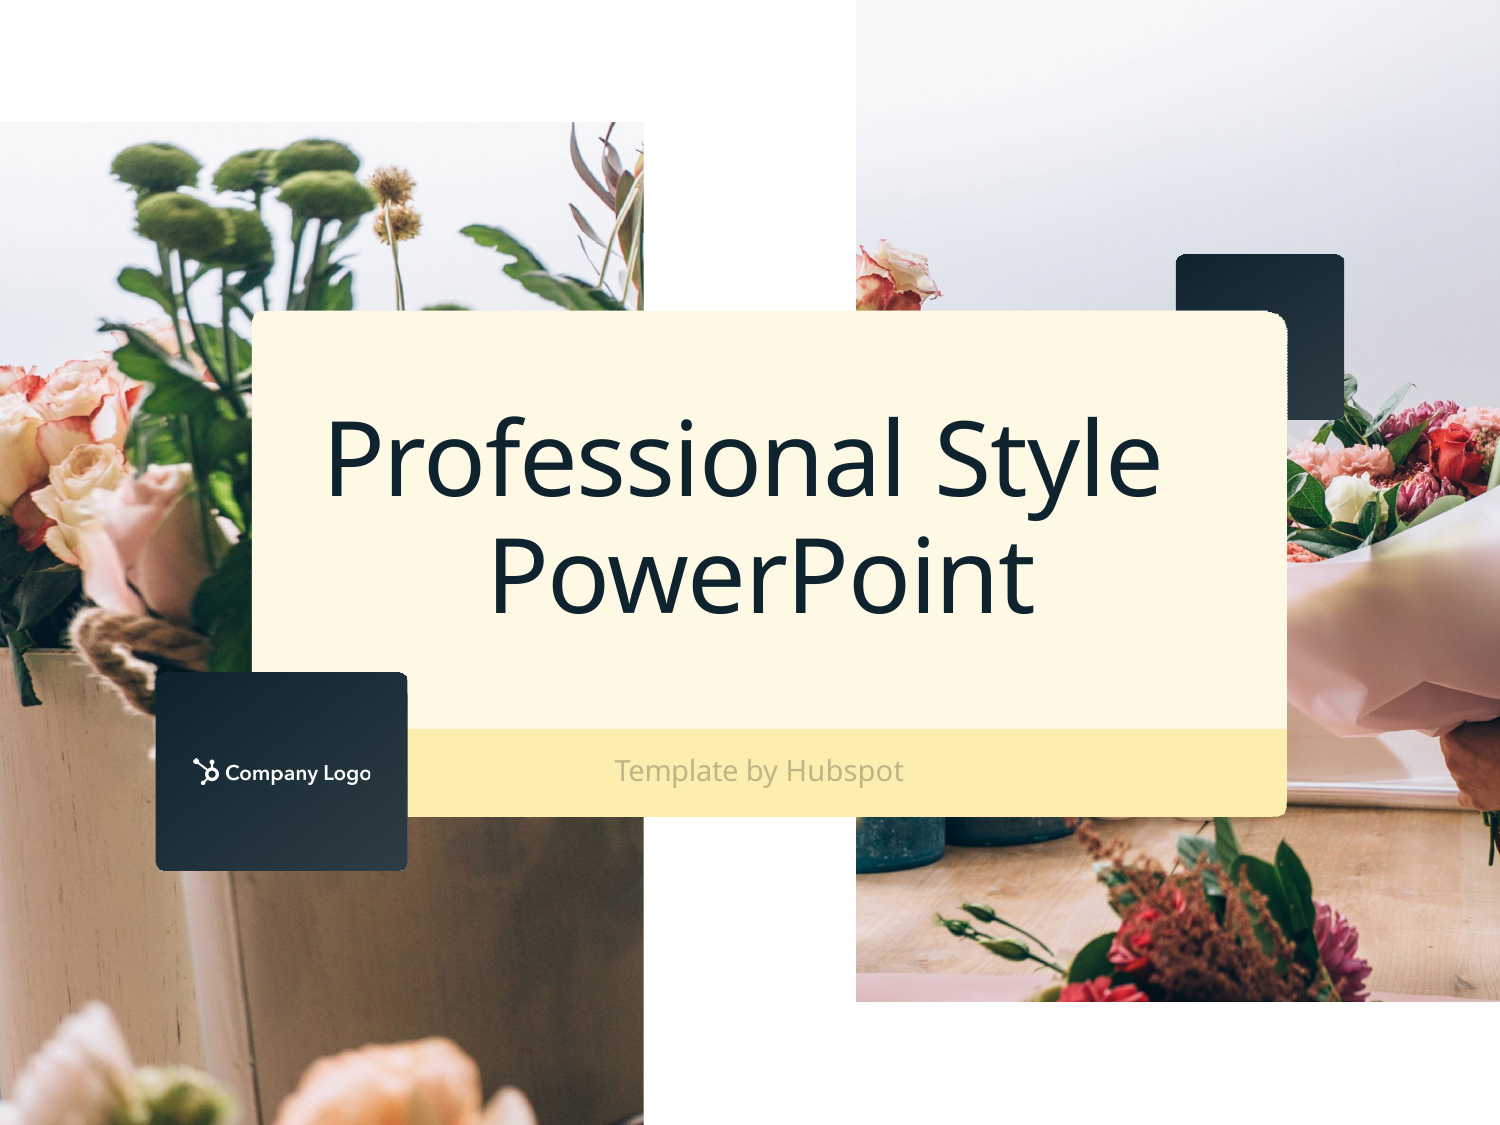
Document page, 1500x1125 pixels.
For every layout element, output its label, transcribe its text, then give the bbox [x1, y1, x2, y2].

text_box [1175, 254, 1345, 420]
title Professional Style PowerPoint [281, 383, 1288, 634]
text_box [193, 758, 371, 785]
text_box Template by Hubspot [612, 749, 955, 787]
picture [856, 0, 1500, 1002]
text_box [155, 672, 408, 871]
picture [0, 122, 644, 1125]
